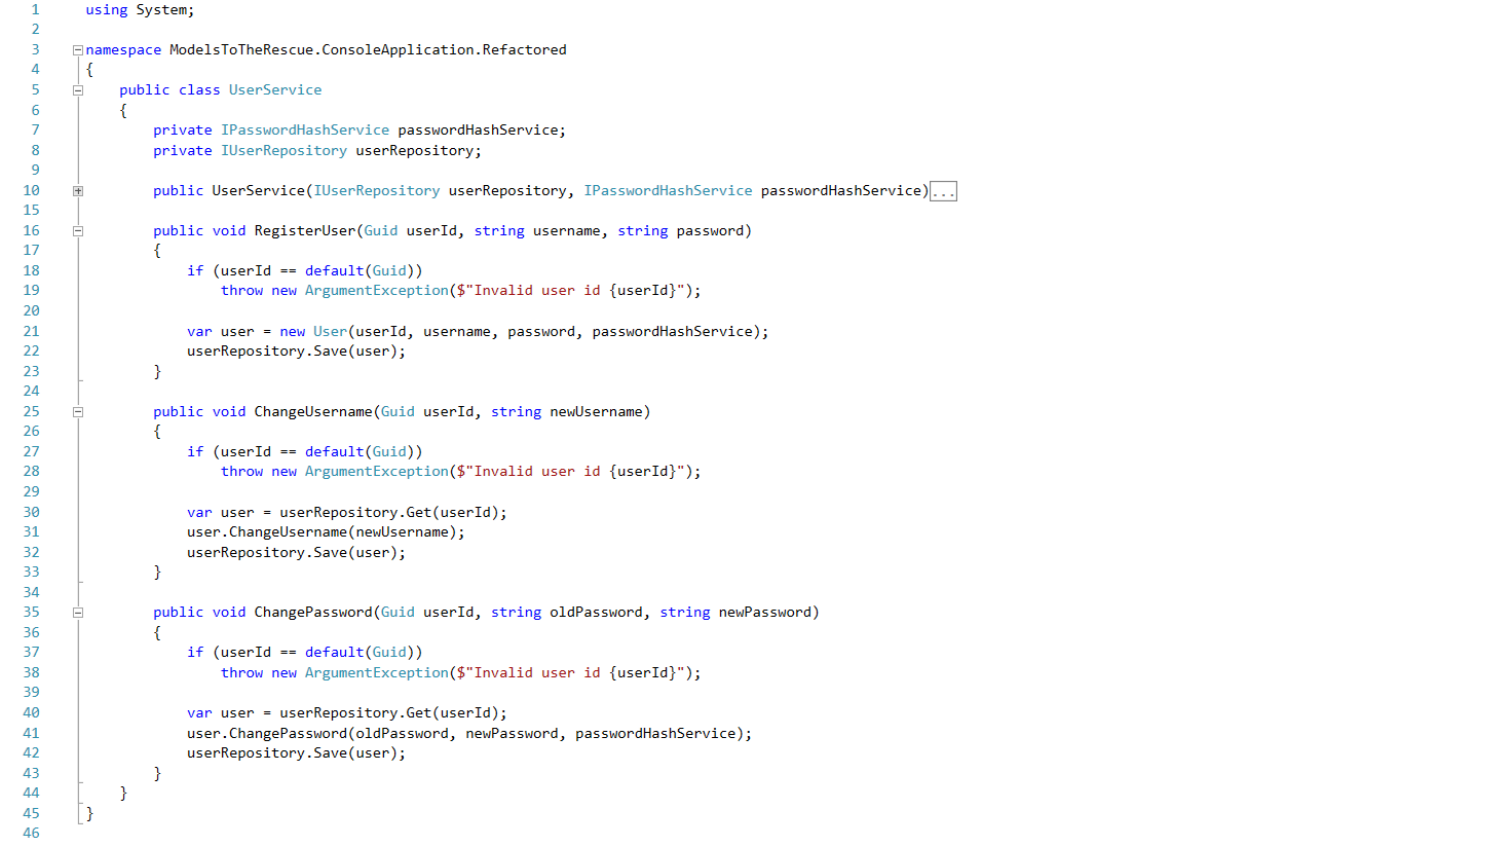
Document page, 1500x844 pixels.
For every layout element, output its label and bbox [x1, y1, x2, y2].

picture [0, 1, 1057, 844]
